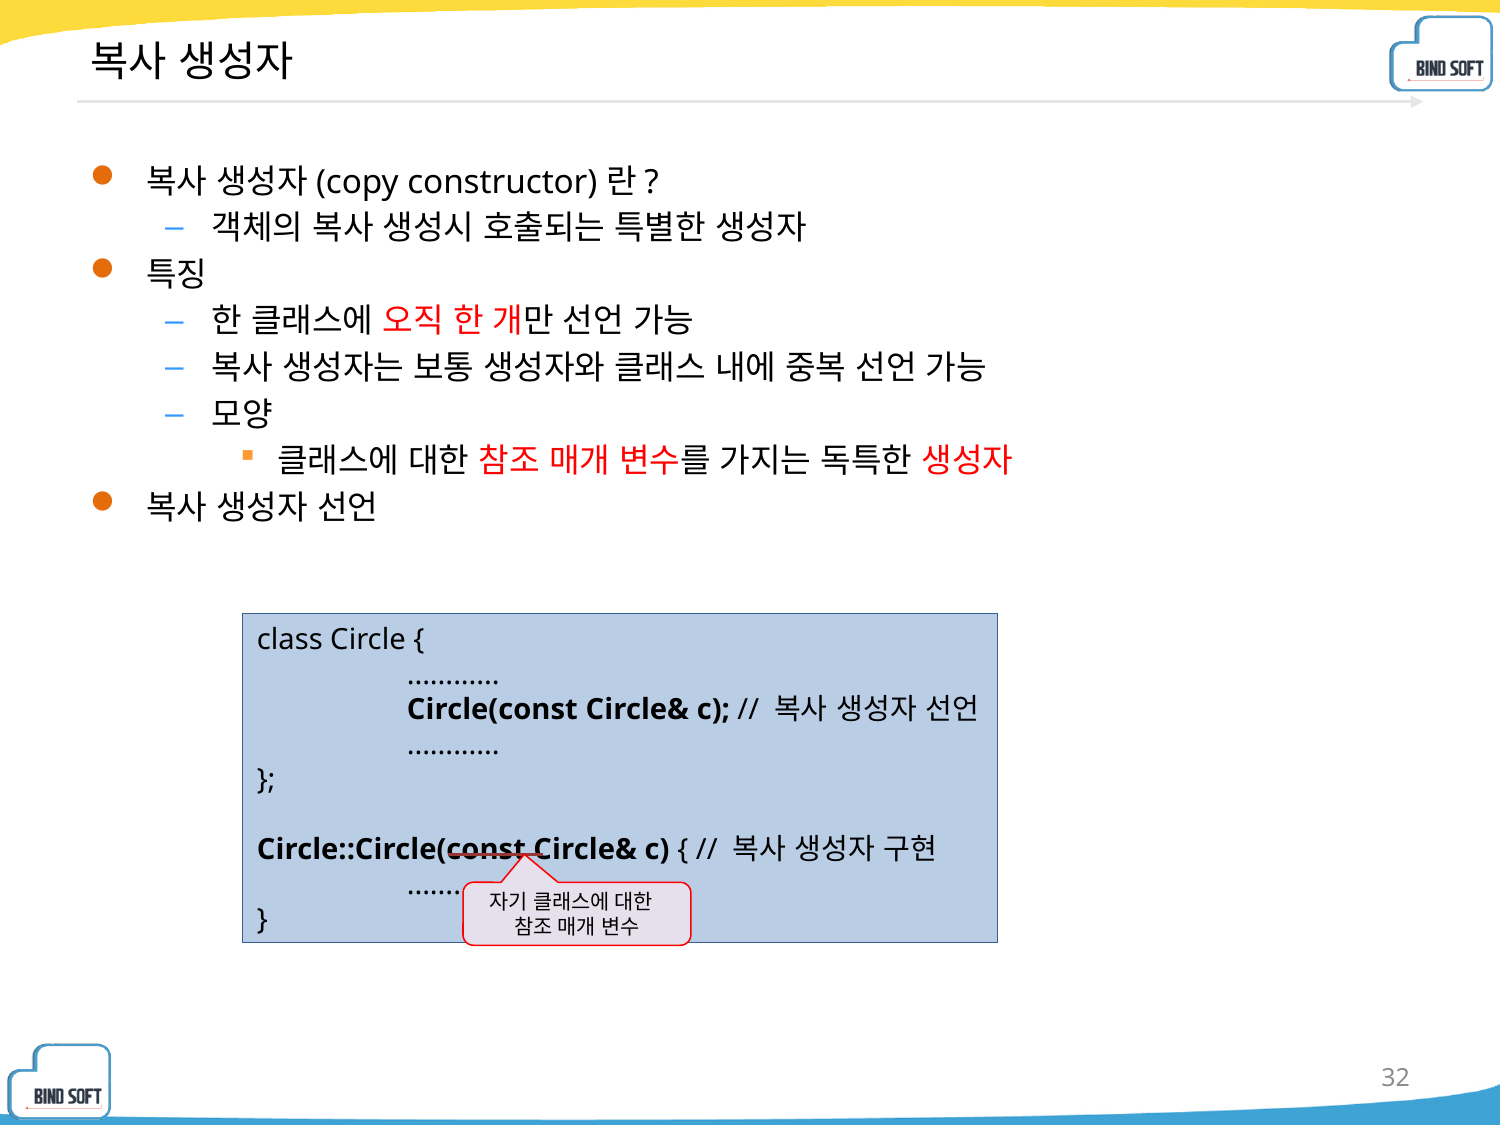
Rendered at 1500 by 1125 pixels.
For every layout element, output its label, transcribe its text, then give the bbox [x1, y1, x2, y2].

list 복사 생성자(copy constructor)란? 객체의 복사 생성시 호출되는 특별한 생성자 특징 한 클래스에 오직 한 개만 선언 가능 복사 생성자는 보통 생성자와 클래스 내에 중복 선언 가능 모양 클래스에 대한 참조 매개 변수를 가지는 독특한 생성자 복사 생성자 선언 [75, 152, 1425, 1055]
slide_number 32 [1074, 1055, 1425, 1103]
title 복사 생성자 [75, 11, 1425, 108]
picture [0, 0, 1500, 96]
text_box 자기 클래스에 대한 참조 매개 변수 [460, 863, 693, 948]
text_box class Circle { ............ Circle(const Circle& c); // 복사 생성자 선언 ............ }; Circle::Circle(const Circle& c) { // 복사 생성자 구현 ............ } [242, 613, 998, 943]
picture [0, 1003, 1500, 1125]
